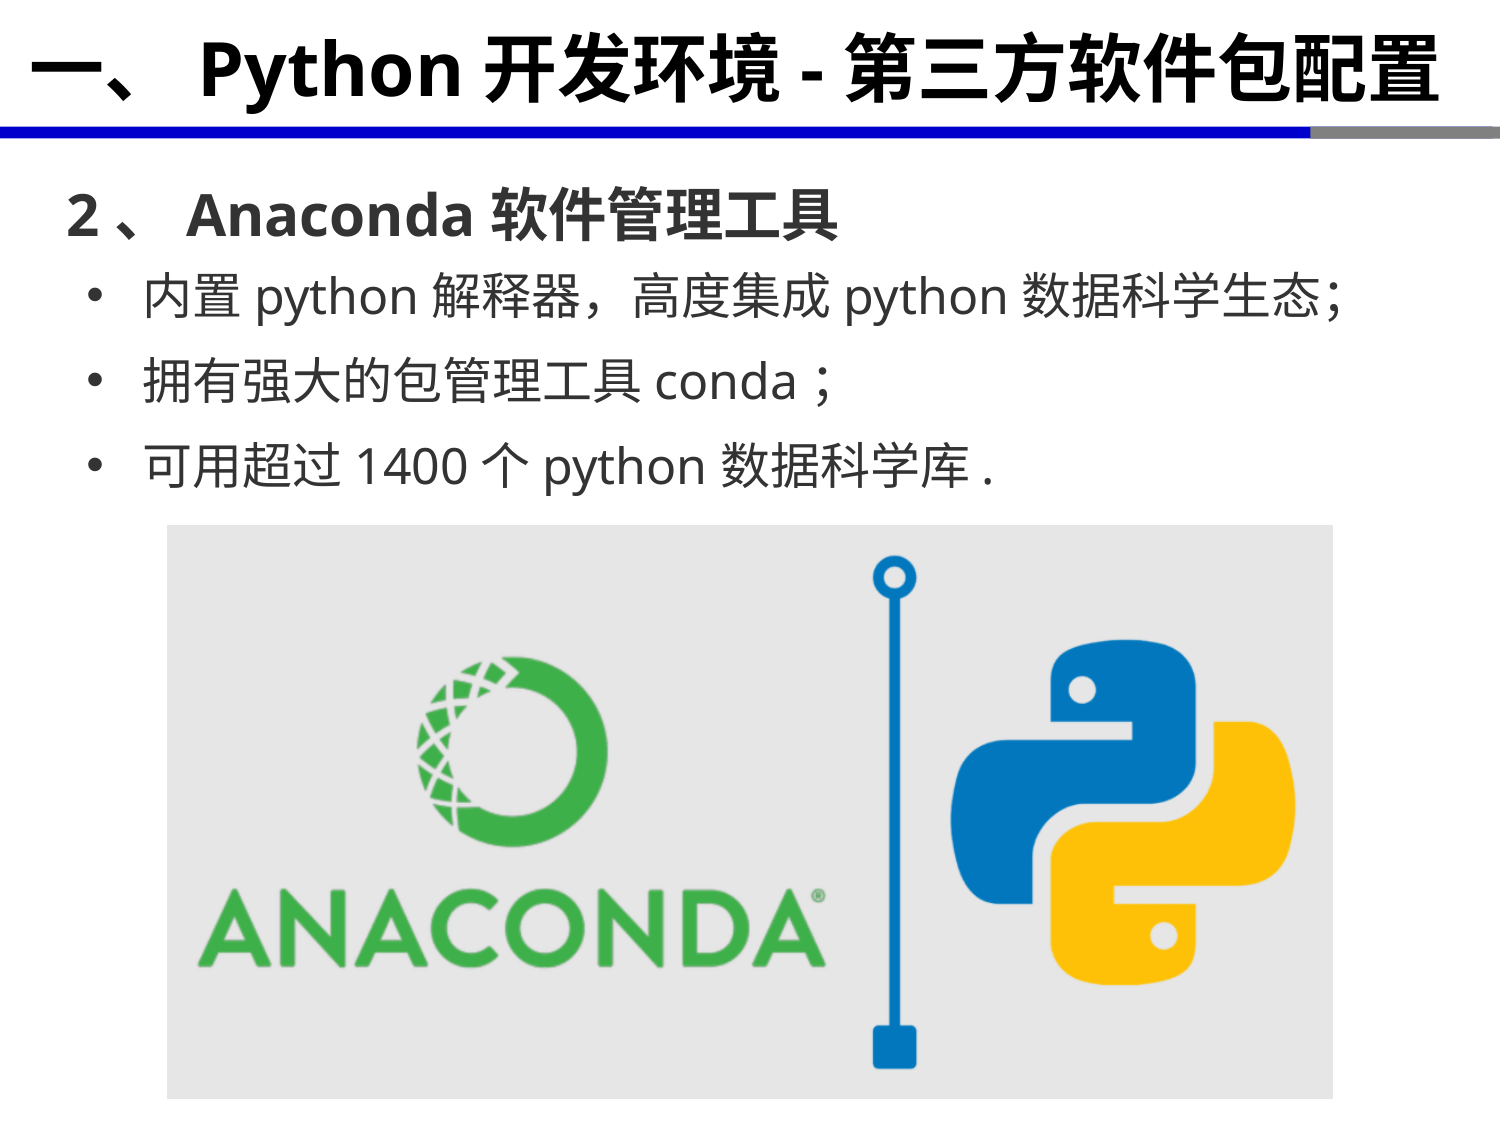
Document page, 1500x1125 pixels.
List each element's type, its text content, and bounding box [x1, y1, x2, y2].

text_box 2、Anaconda软件管理工具 [52, 135, 1415, 256]
text_box 内置python解释器，高度集成python数据科学生态； 拥有强大的包管理工具conda； 可用超过1400个python数据科学库. [71, 257, 1415, 502]
picture [167, 524, 1333, 1099]
title 一、Python开发环境-第三方软件包配置 [0, 1, 1479, 132]
